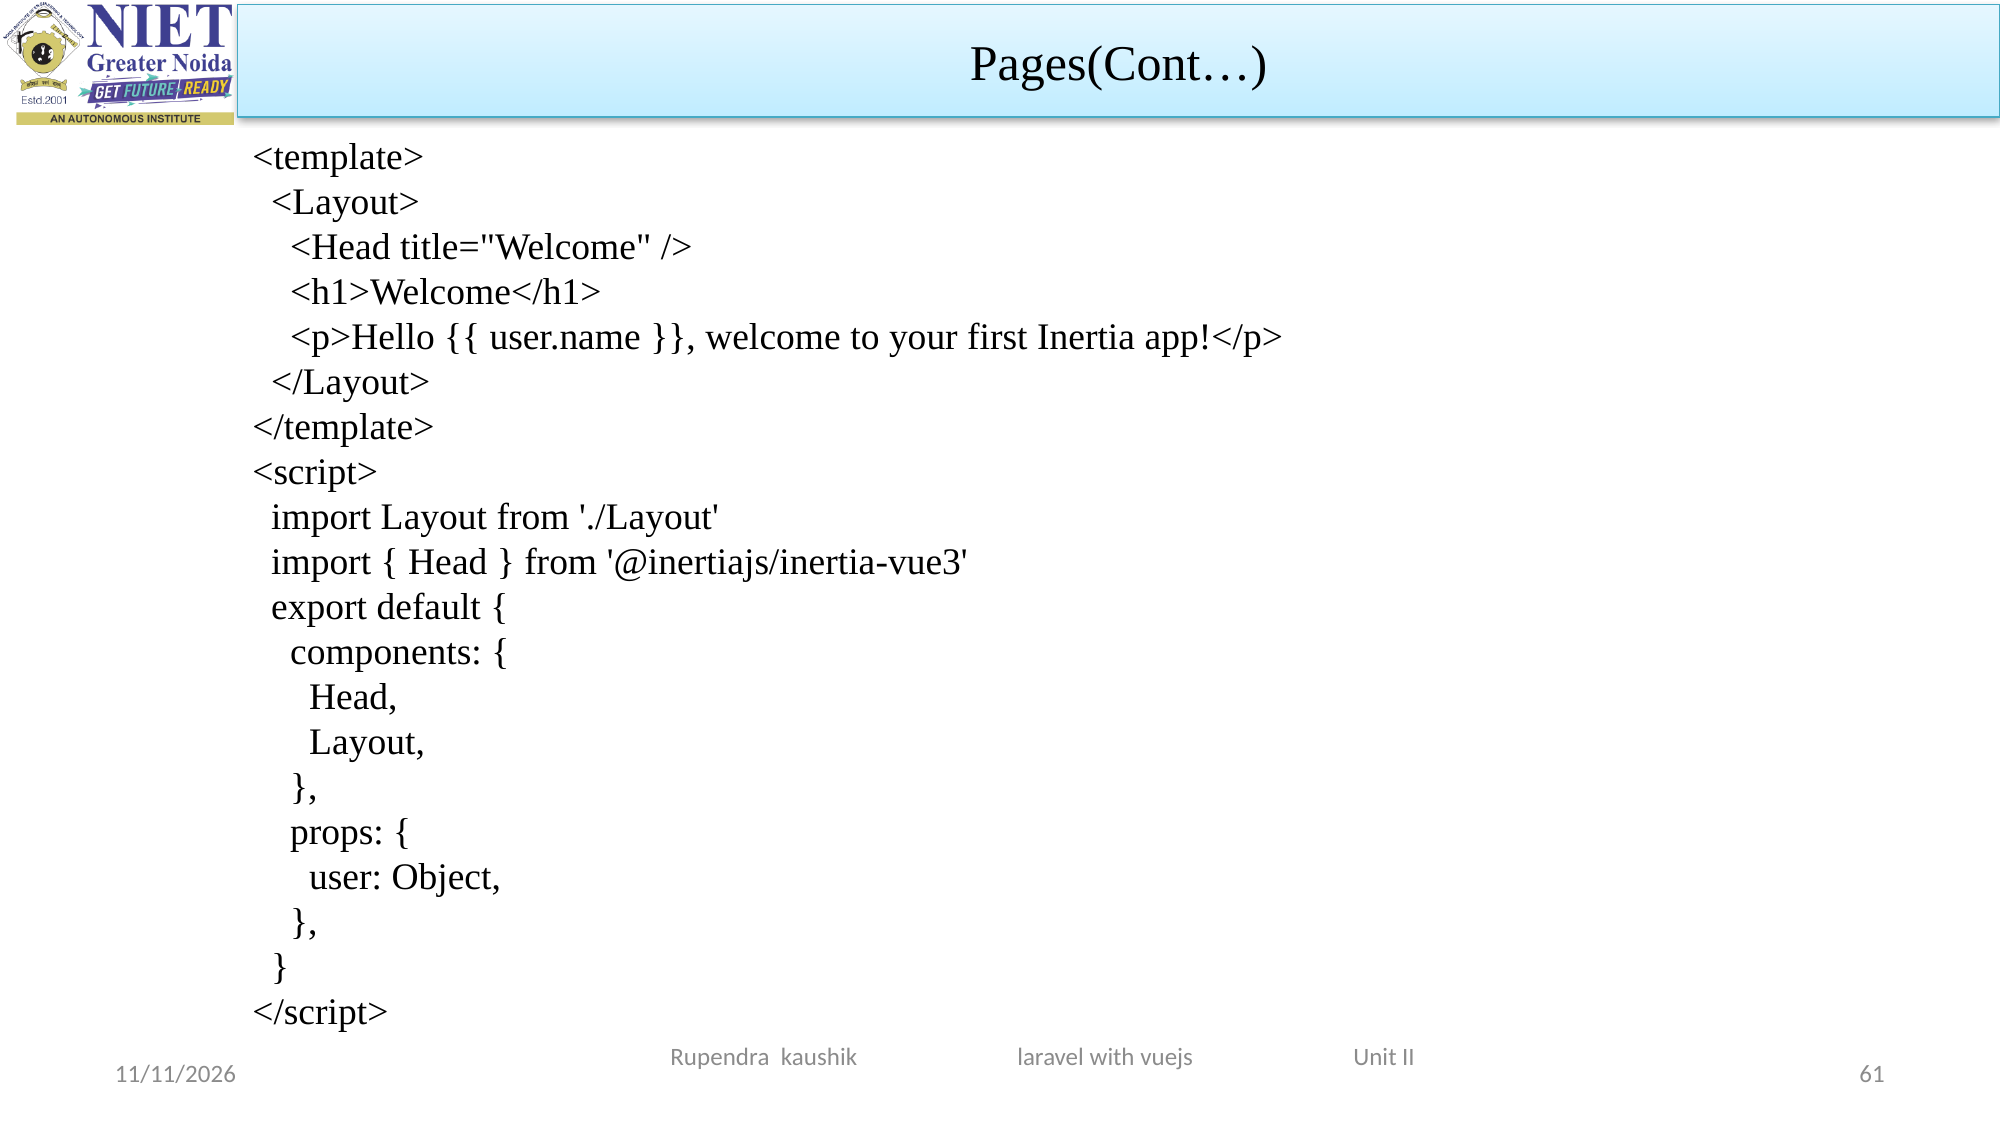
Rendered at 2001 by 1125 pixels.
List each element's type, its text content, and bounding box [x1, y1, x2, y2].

footer Rupendra kaushik laravel with vuejs Unit II [562, 1025, 1525, 1085]
text_box Pages(Cont…) [237, 4, 2000, 118]
picture [3, 2, 234, 125]
slide_number 61 [1433, 1042, 1900, 1103]
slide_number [99, 1042, 567, 1103]
text_box <template> <Layout> <Head title="Welcome" /> <h1>Welcome</h1> <p>Hello {{ user.name }}, welcome to your first Inertia app!</p> </Layout> </template> <script> import Layout from './Layout' import { Head } from '@inertiajs/inertia-vue3' export default { components: { Head, Layout, }, props: { user: Object, }, } </script> [237, 125, 1663, 1040]
